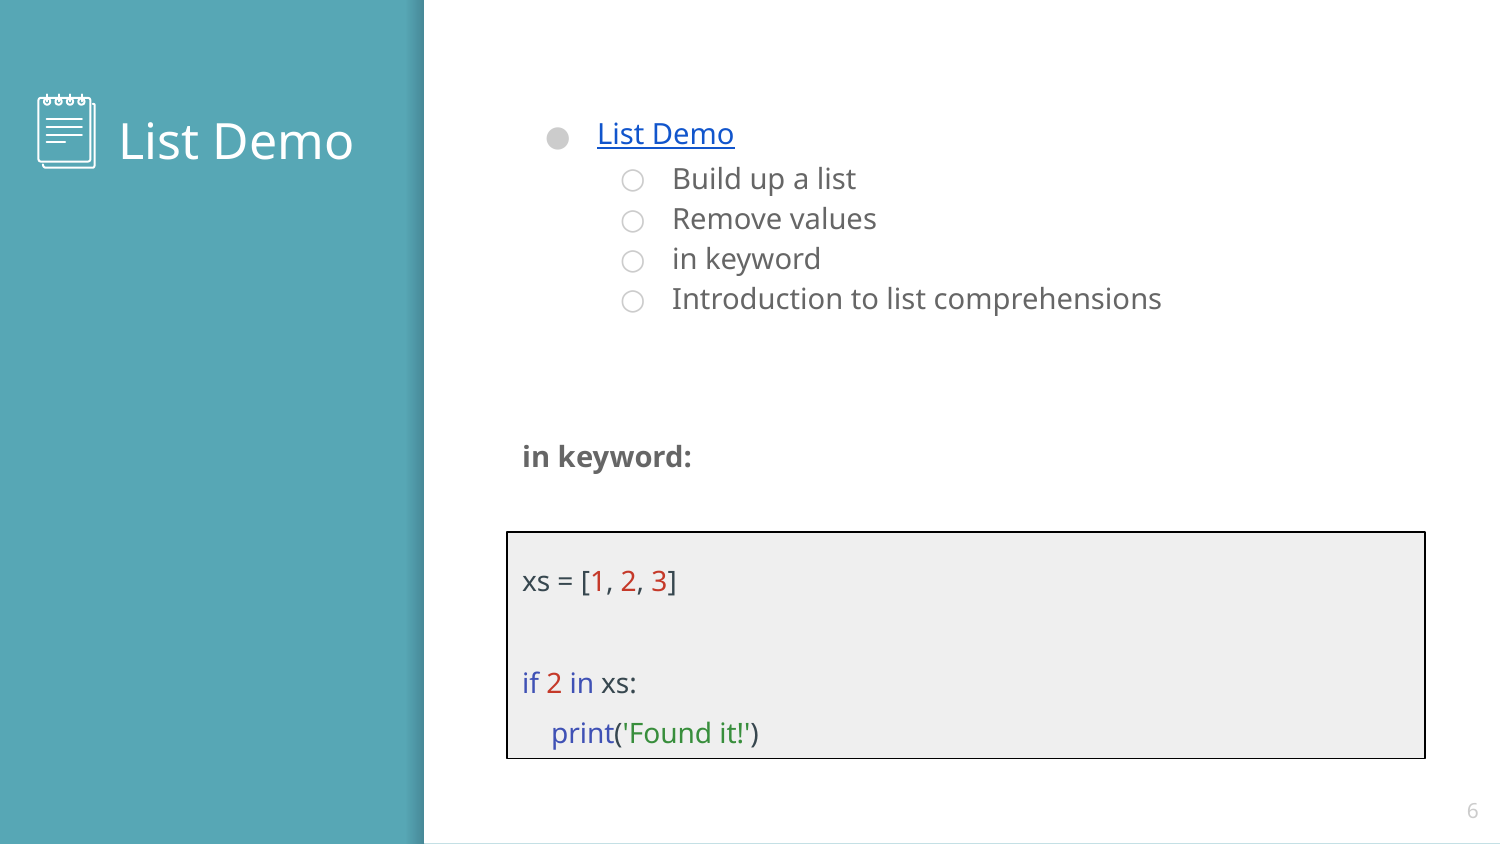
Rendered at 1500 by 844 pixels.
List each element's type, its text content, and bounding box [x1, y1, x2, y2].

list List Demo Build up a list Remove values in keyword Introduction to list comprehensions in keyword: [506, 94, 1425, 532]
title List Demo [38, 94, 375, 748]
text_box xs = [1, 2, 3] if 2 in xs: print('Found it!') [506, 532, 1425, 759]
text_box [38, 94, 95, 168]
slide_number ‹#› [1403, 779, 1494, 844]
